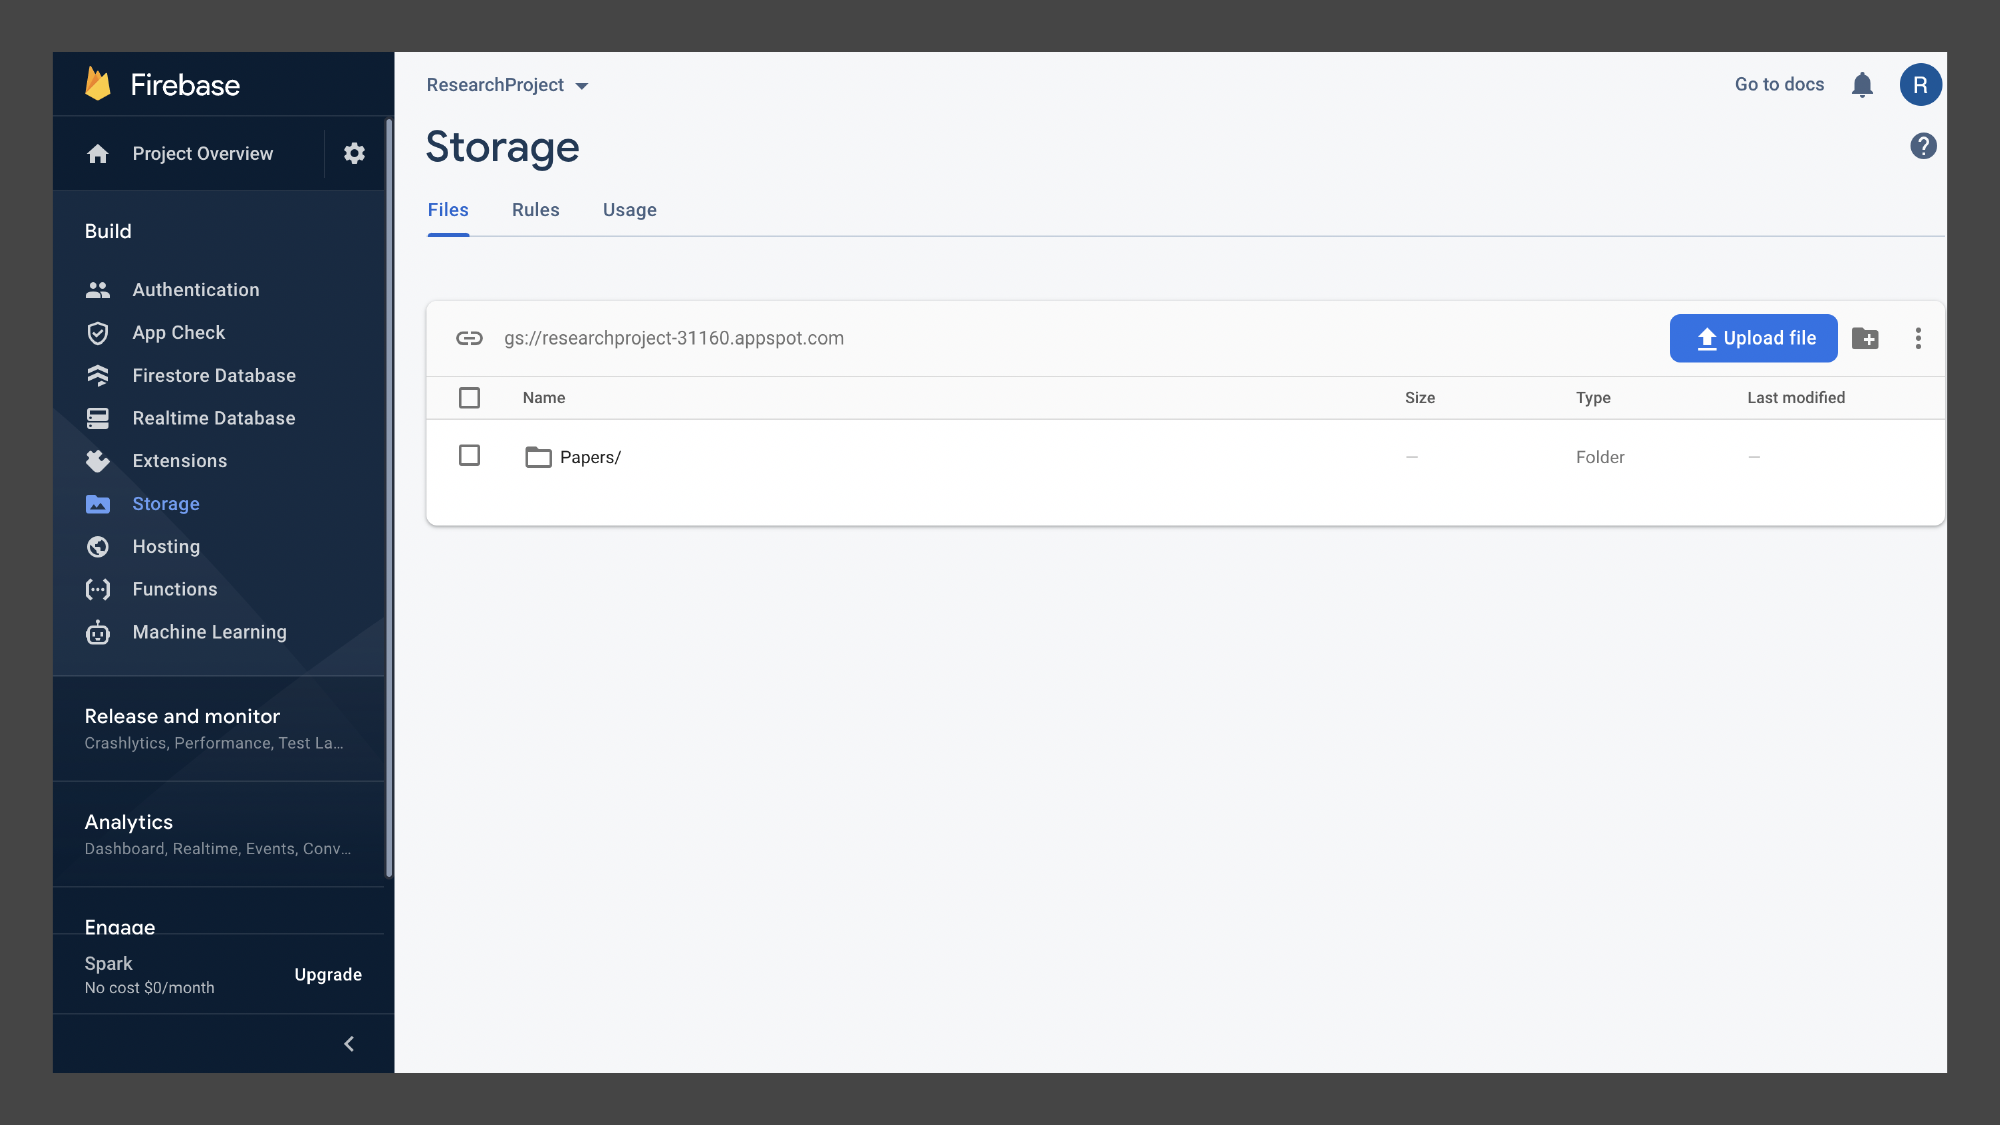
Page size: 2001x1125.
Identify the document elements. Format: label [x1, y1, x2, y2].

picture [52, 52, 1948, 1073]
